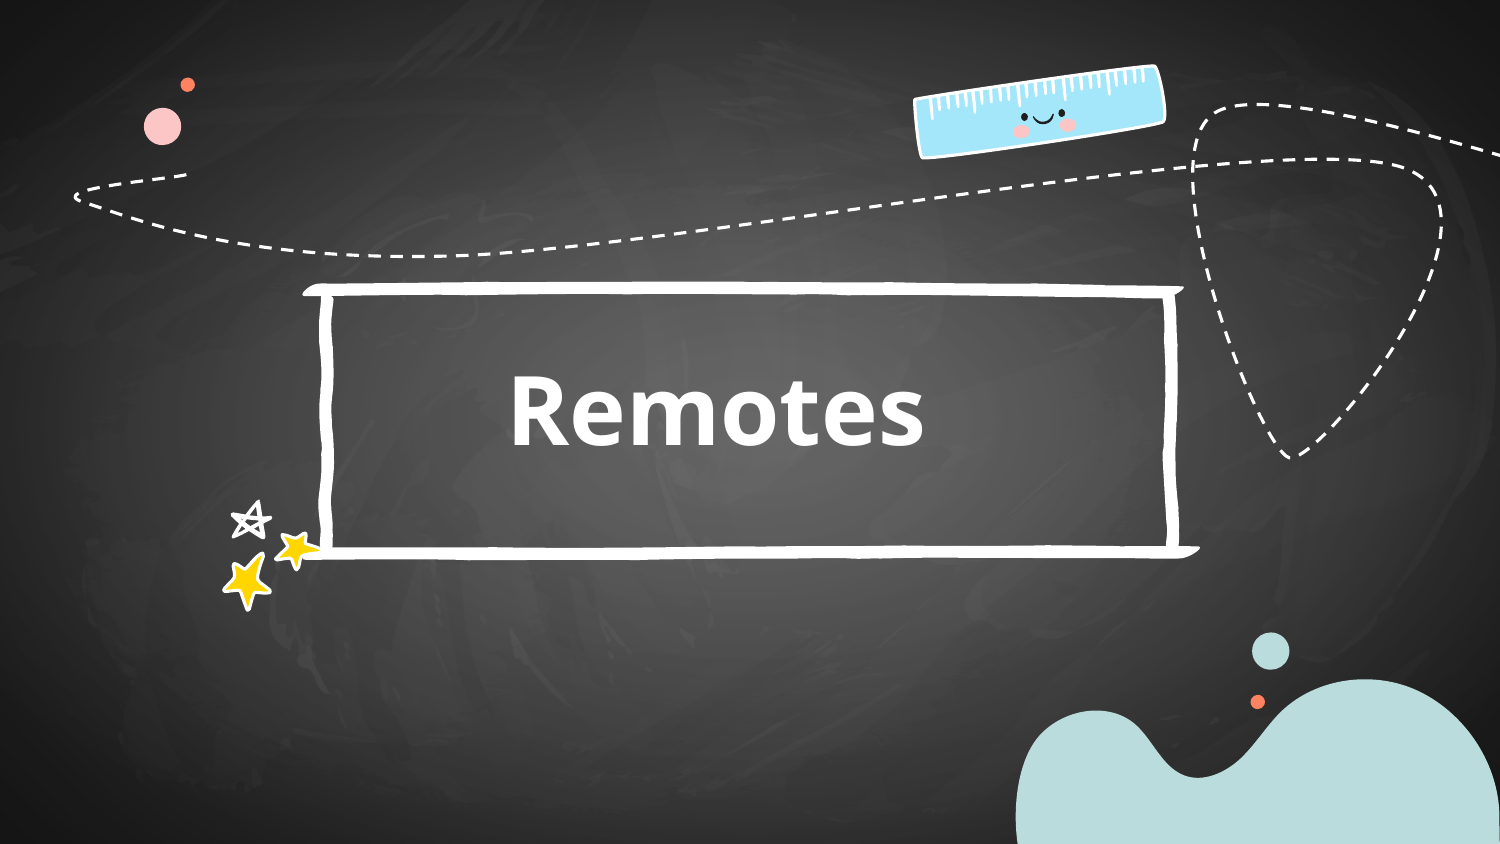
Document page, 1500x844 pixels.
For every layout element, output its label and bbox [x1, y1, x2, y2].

text_box [215, 506, 324, 615]
picture [0, 0, 1500, 844]
text_box [296, 281, 1203, 561]
